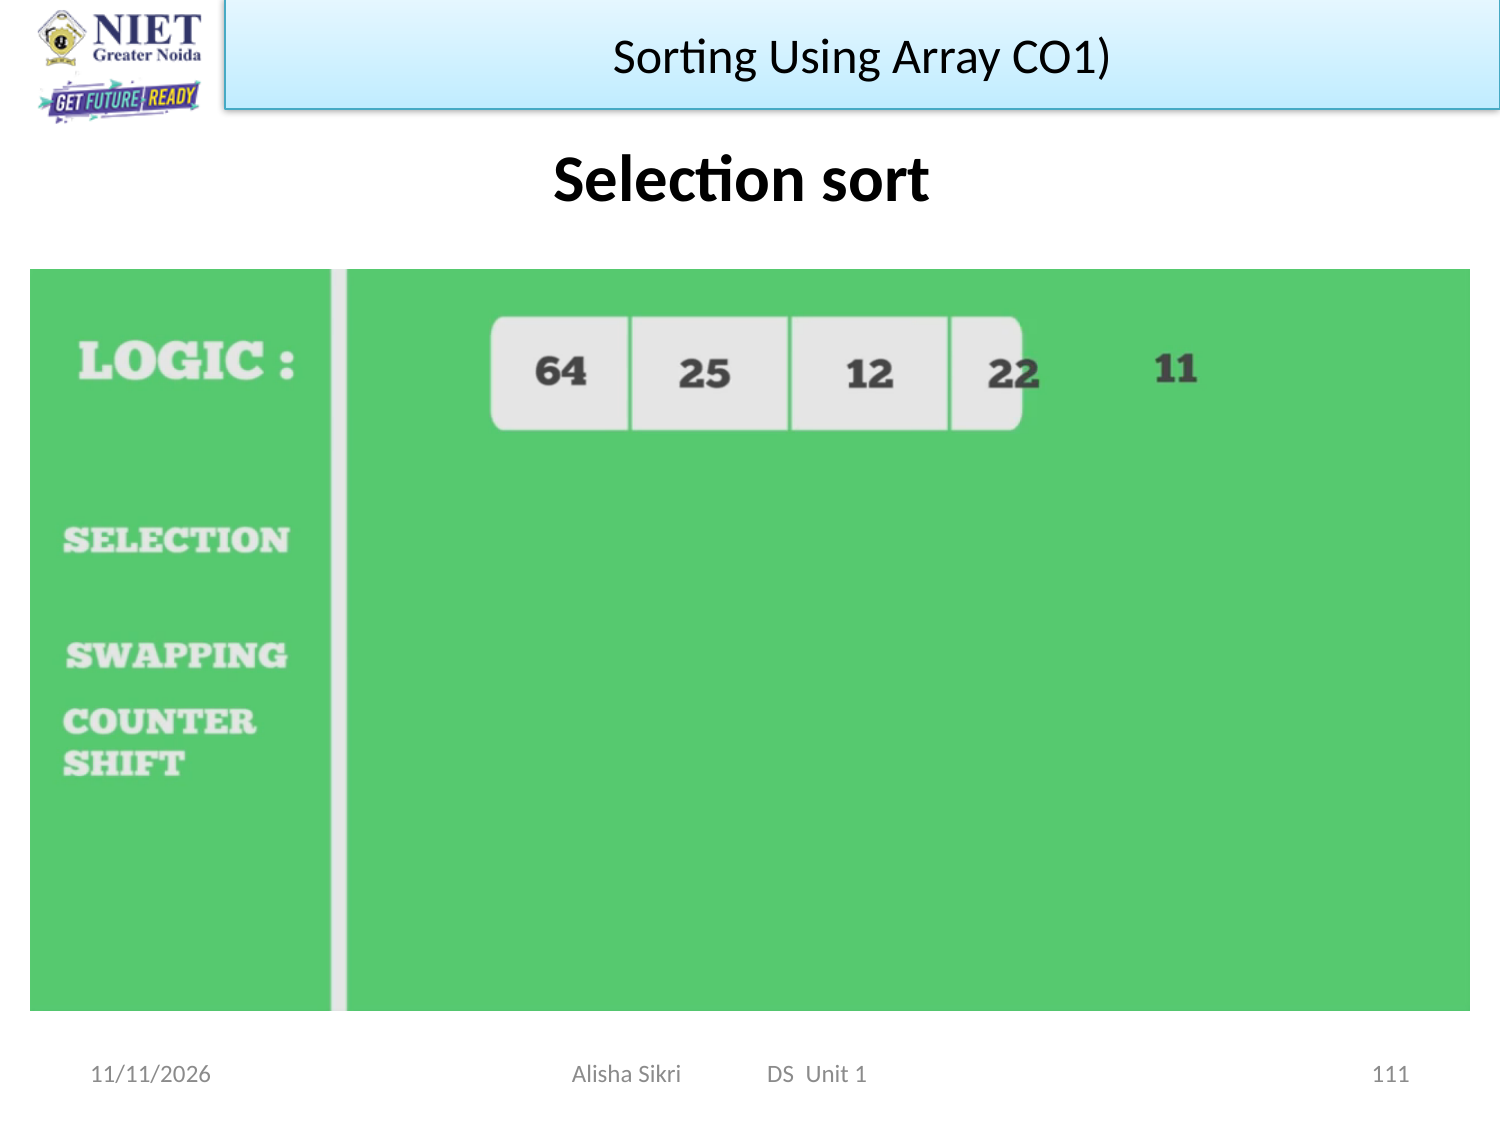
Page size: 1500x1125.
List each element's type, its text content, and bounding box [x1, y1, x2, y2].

text_box Selection sort [372, 127, 1128, 223]
picture [0, 0, 238, 135]
footer Alisha Sikri DS Unit 1 [512, 1042, 1074, 1103]
text_box Sorting Using Array CO1) [238, 0, 1500, 110]
slide_number 111 [1074, 1042, 1425, 1103]
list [29, 268, 1471, 1012]
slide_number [75, 1042, 425, 1103]
